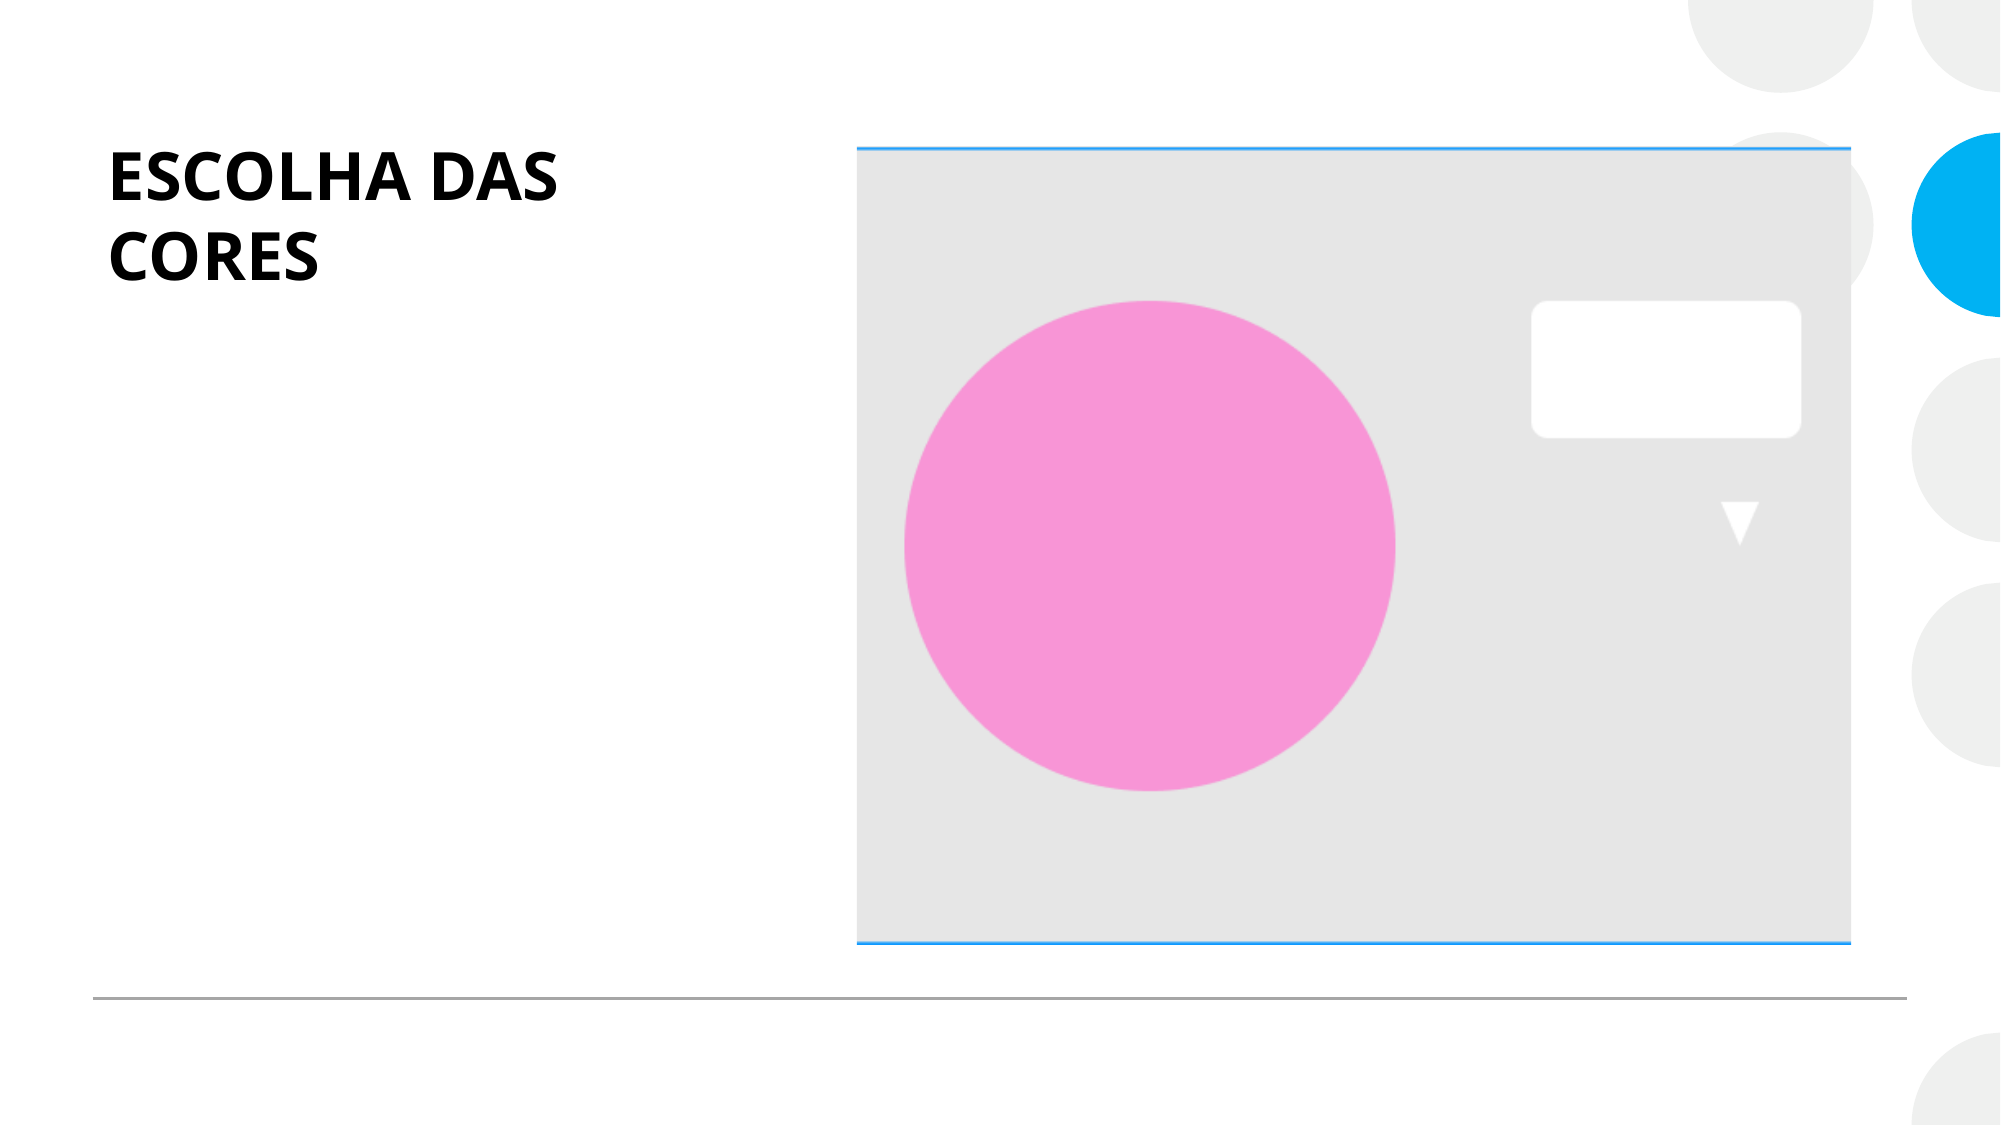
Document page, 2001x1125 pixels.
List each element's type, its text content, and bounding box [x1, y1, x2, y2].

title ESCOLHA DAS CORES [92, 126, 685, 355]
picture [856, 146, 1852, 946]
